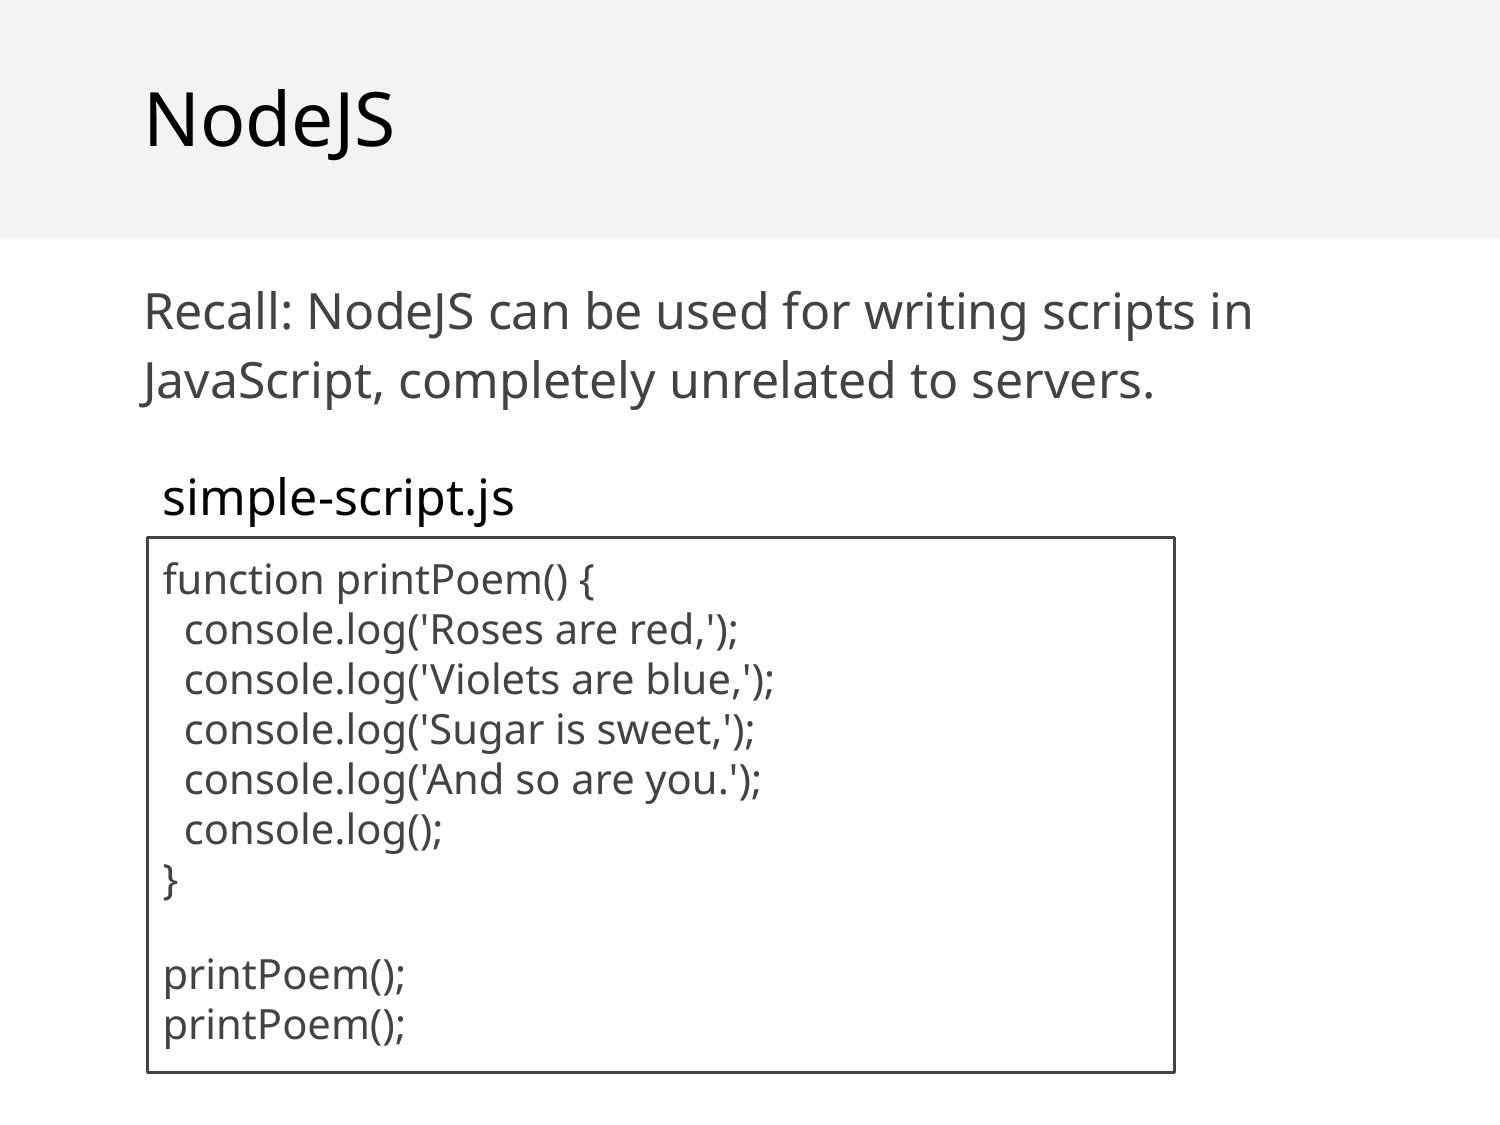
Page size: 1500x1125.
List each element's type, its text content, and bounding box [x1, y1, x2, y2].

text_box Recall: NodeJS can be used for writing scripts in JavaScript, completely unrelated to servers. [128, 255, 1372, 438]
text_box NodeJS [128, 56, 1372, 183]
text_box simple-script.js [147, 450, 1353, 576]
text_box function printPoem() { console.log('Roses are red,'); console.log('Violets are blue,'); console.log('Sugar is sweet,'); console.log('And so are you.'); console.log(); } printPoem(); printPoem(); [147, 537, 1175, 1073]
